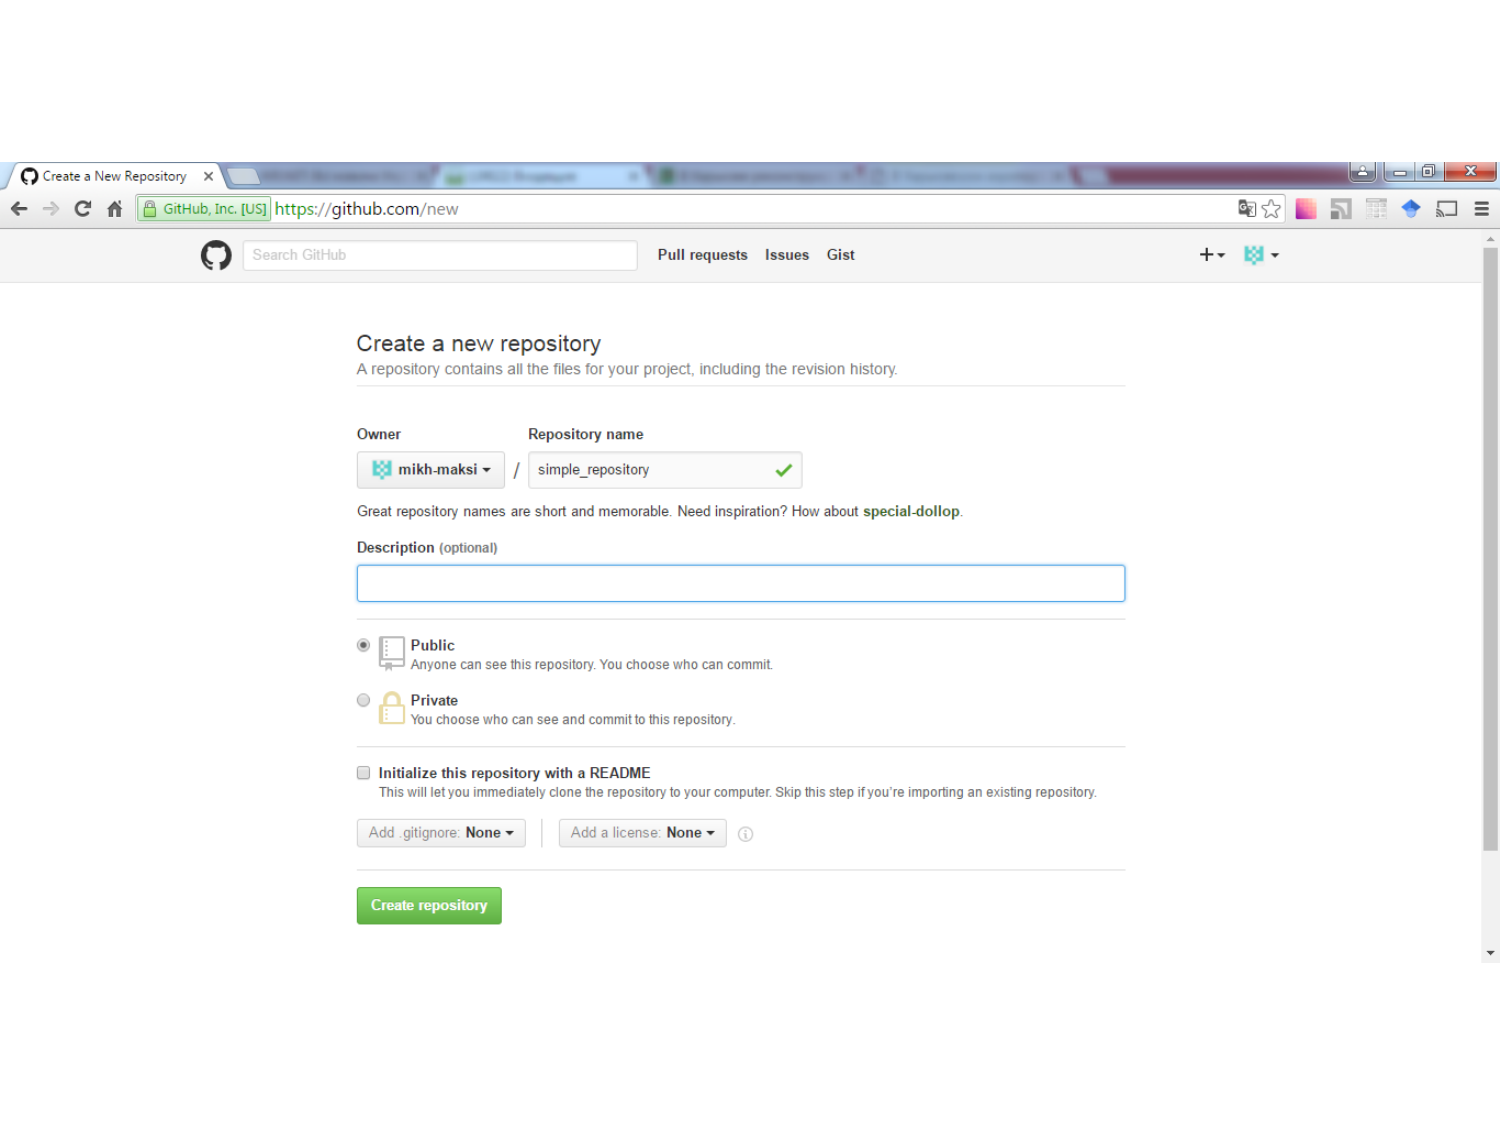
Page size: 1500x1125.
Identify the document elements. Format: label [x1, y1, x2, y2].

picture [0, 162, 1500, 963]
